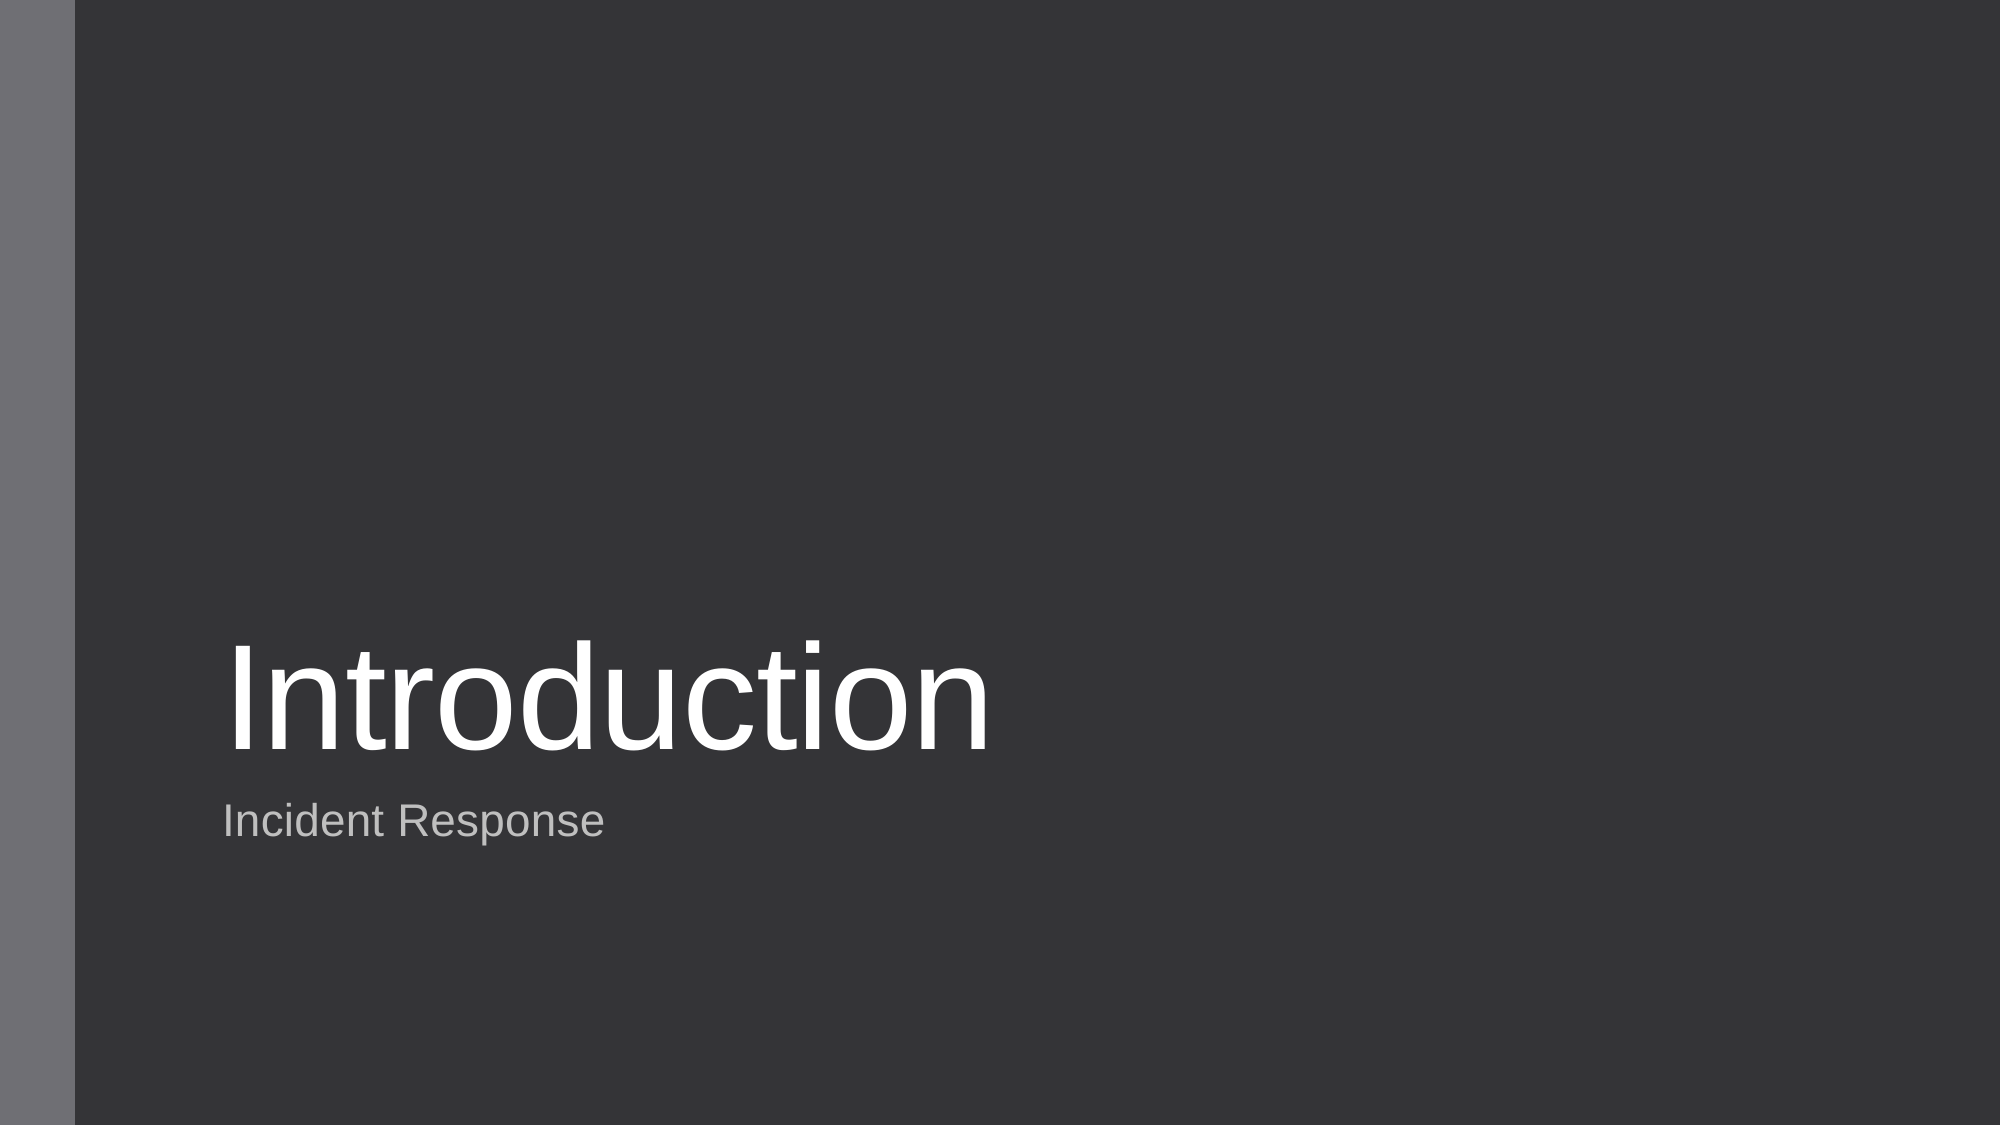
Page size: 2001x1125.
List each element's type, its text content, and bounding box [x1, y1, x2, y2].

title Introduction [206, 124, 1752, 787]
subtitle Incident Response [206, 787, 1752, 1065]
